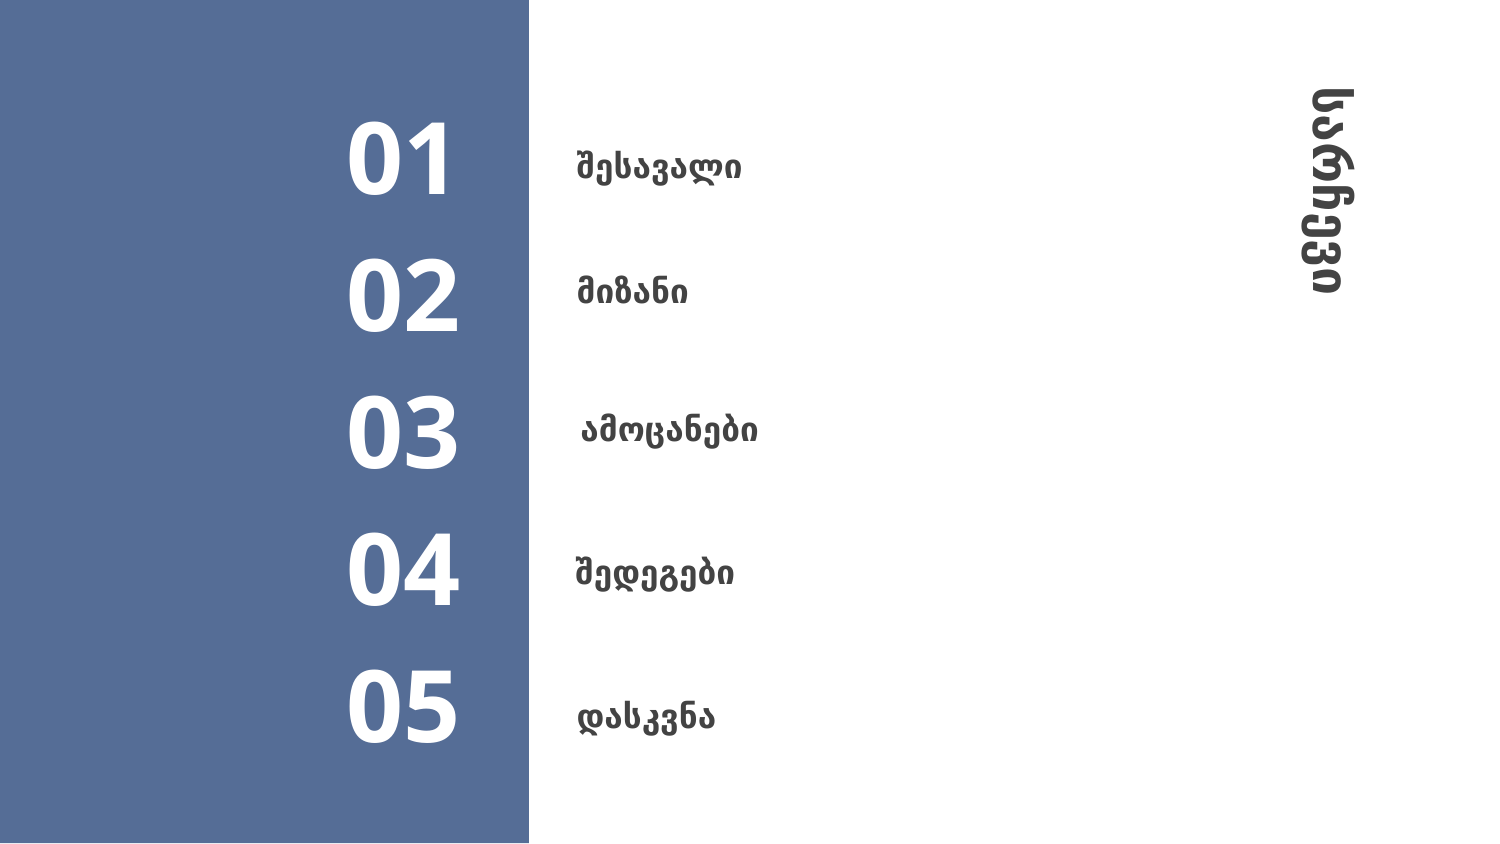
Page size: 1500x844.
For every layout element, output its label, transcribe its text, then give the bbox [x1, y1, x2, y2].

title შესავალი [561, 105, 932, 200]
title შედეგები [560, 511, 1103, 607]
title 03 [331, 381, 590, 476]
title მიზანი [561, 230, 932, 326]
title დასკვნა [561, 655, 932, 751]
title 02 [331, 244, 597, 339]
title ამოცანები [565, 368, 935, 463]
title სარჩევი [1293, 71, 1374, 549]
title 04 [331, 518, 590, 613]
title 05 [331, 654, 590, 750]
title 01 [331, 107, 618, 203]
text_box [0, 0, 529, 844]
